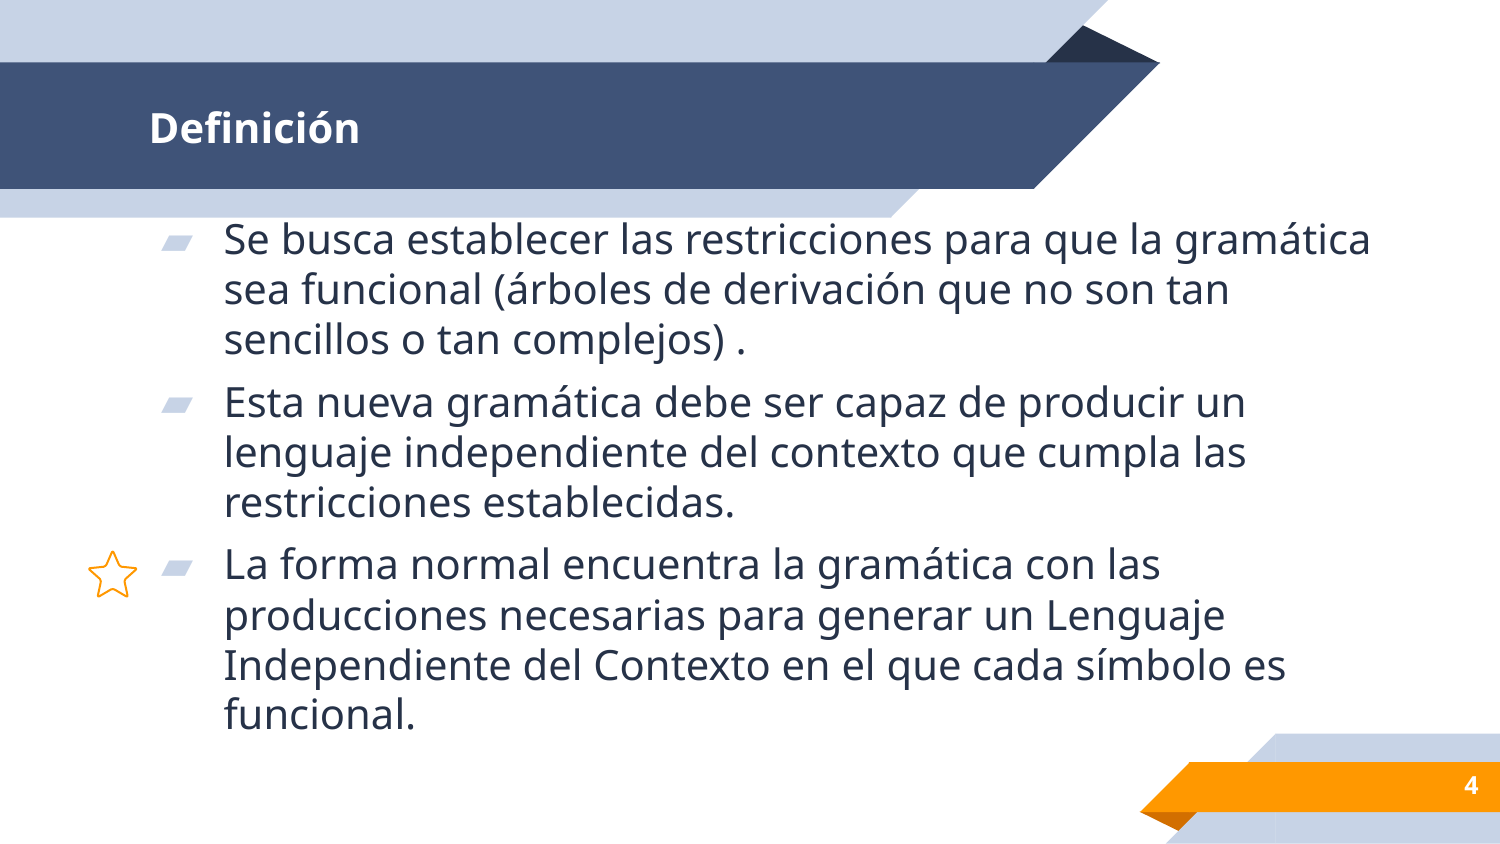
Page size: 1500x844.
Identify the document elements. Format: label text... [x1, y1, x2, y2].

title Definición [133, 64, 1035, 190]
list Se busca establecer las restricciones para que la gramática sea funcional (árboles de derivación que no son tan sencillos o tan complejos) . Esta nueva gramática debe ser capaz de producir un lenguaje independiente del contexto que cumpla las restricciones establecidas. La forma normal encuentra la gramática con las producciones necesarias para generar un Lenguaje Independiente del Contexto en el que cada símbolo es funcional. [133, 217, 1411, 734]
slide_number 4 [1249, 760, 1494, 813]
